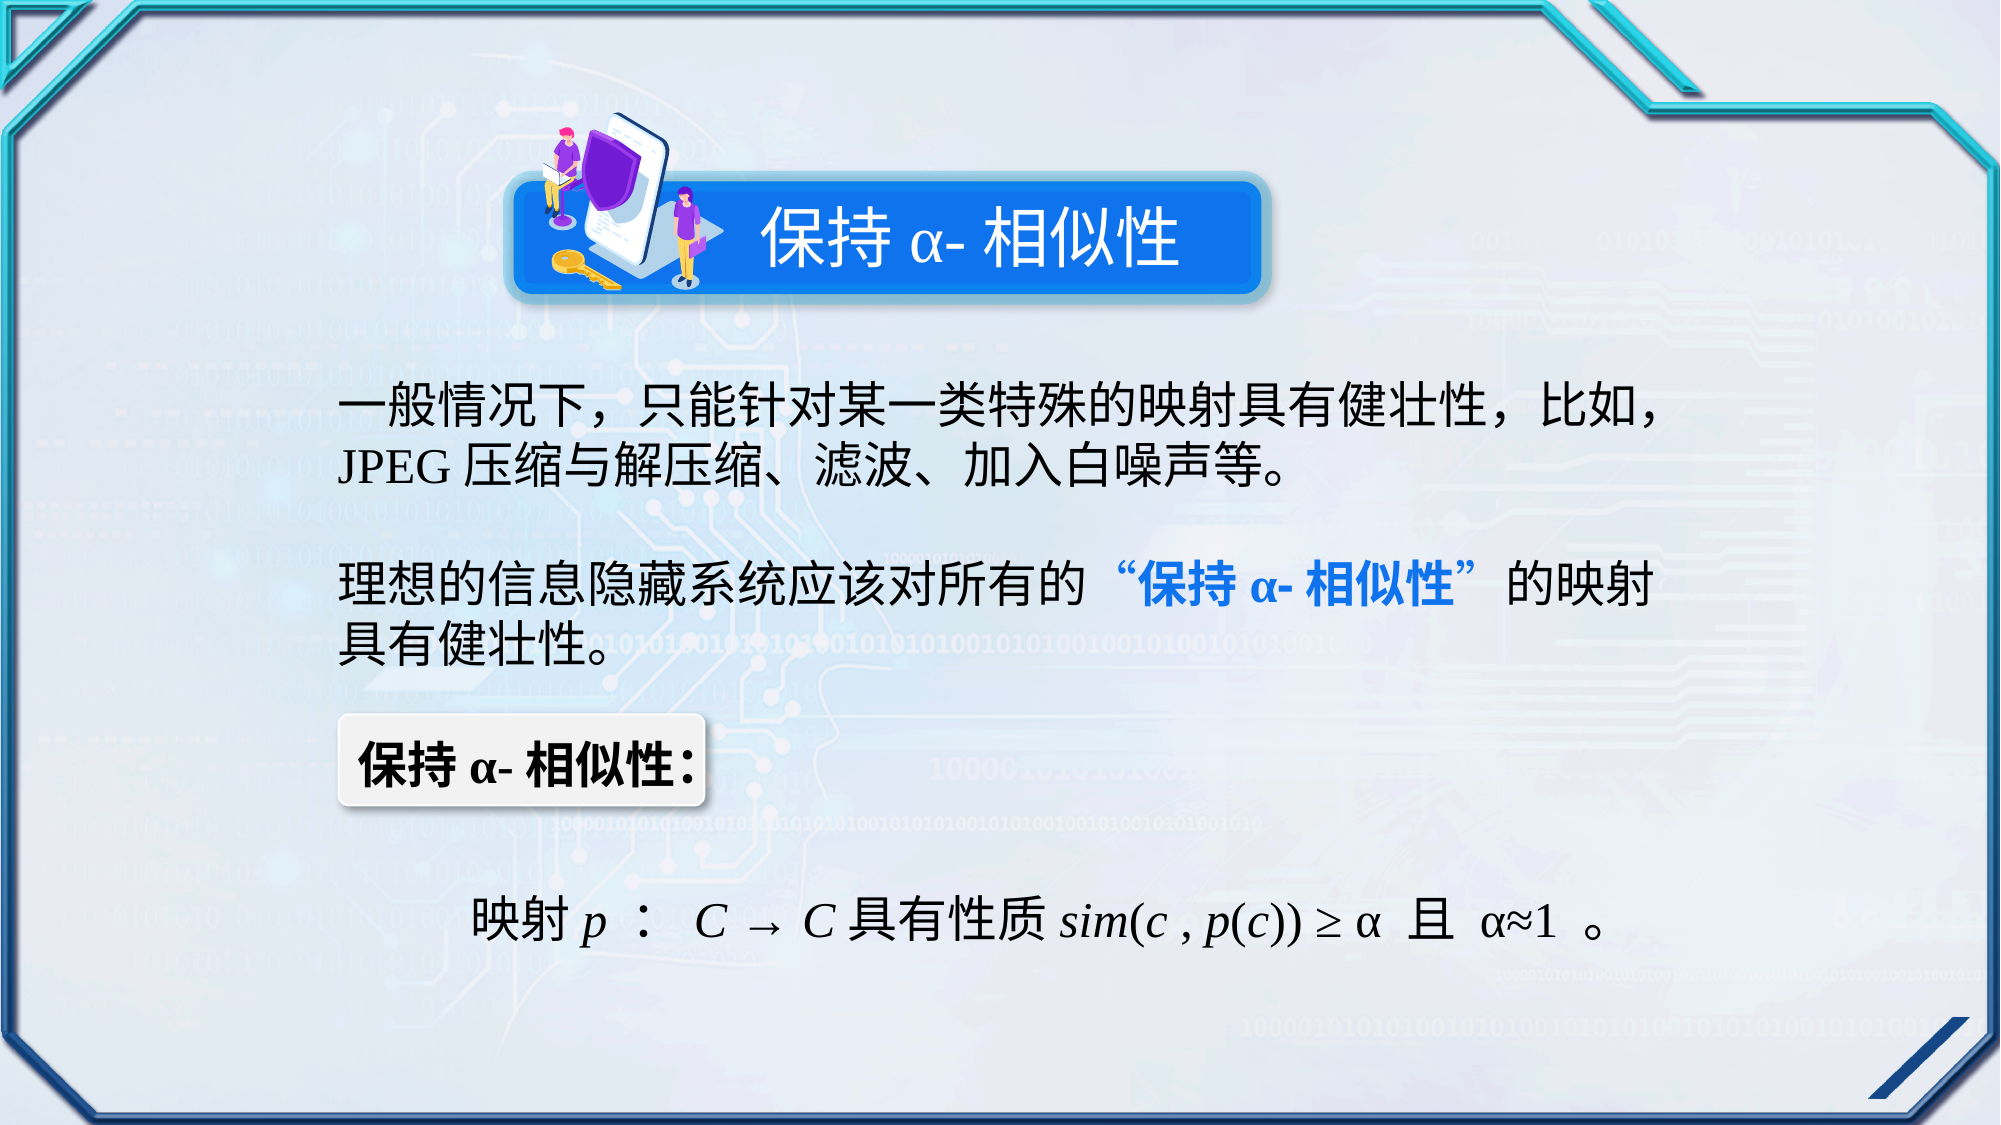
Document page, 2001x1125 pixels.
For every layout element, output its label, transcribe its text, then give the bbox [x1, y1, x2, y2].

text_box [513, 112, 1262, 295]
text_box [338, 714, 735, 806]
text_box 一般情况下，只能针对某一类特殊的映射具有健壮性，比如，JPEG压缩与解压缩、滤波、加入白噪声等。 [322, 366, 1673, 501]
text_box 理想的信息隐藏系统应该对所有的“保持α-相似性”的映射具有健壮性。 [322, 544, 1696, 680]
text_box 映射p ：C → C具有性质sim(c , p(c)) ≥ α 且 α≈1 。 [455, 880, 1648, 955]
picture [0, 0, 2000, 1125]
